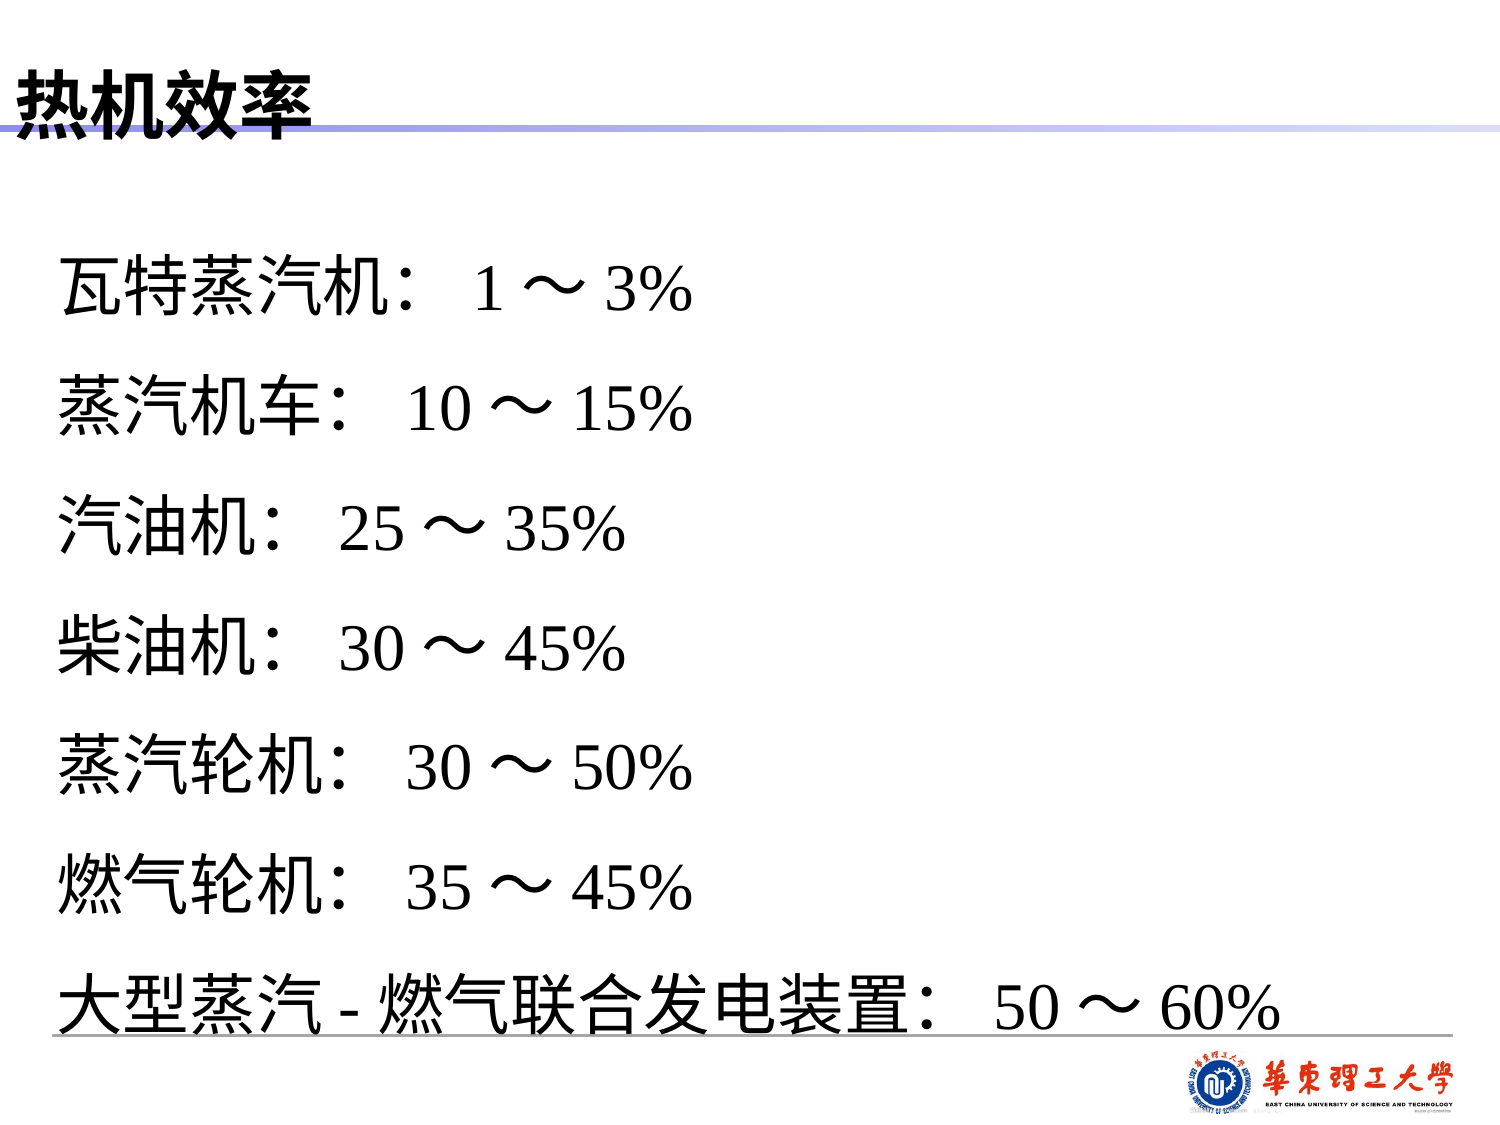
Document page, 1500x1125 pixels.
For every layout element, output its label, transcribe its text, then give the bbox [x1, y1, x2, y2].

text_box 瓦特蒸汽机：1～3% 蒸汽机车：10～15% 汽油机：25～35% 柴油机：30～45% 蒸汽轮机：30～50% 燃气轮机：35～45% 大型蒸汽-燃气联合发电装置：50～60% [41, 196, 1436, 1051]
text_box 热机效率 [0, 6, 1252, 157]
picture [1188, 1051, 1453, 1114]
